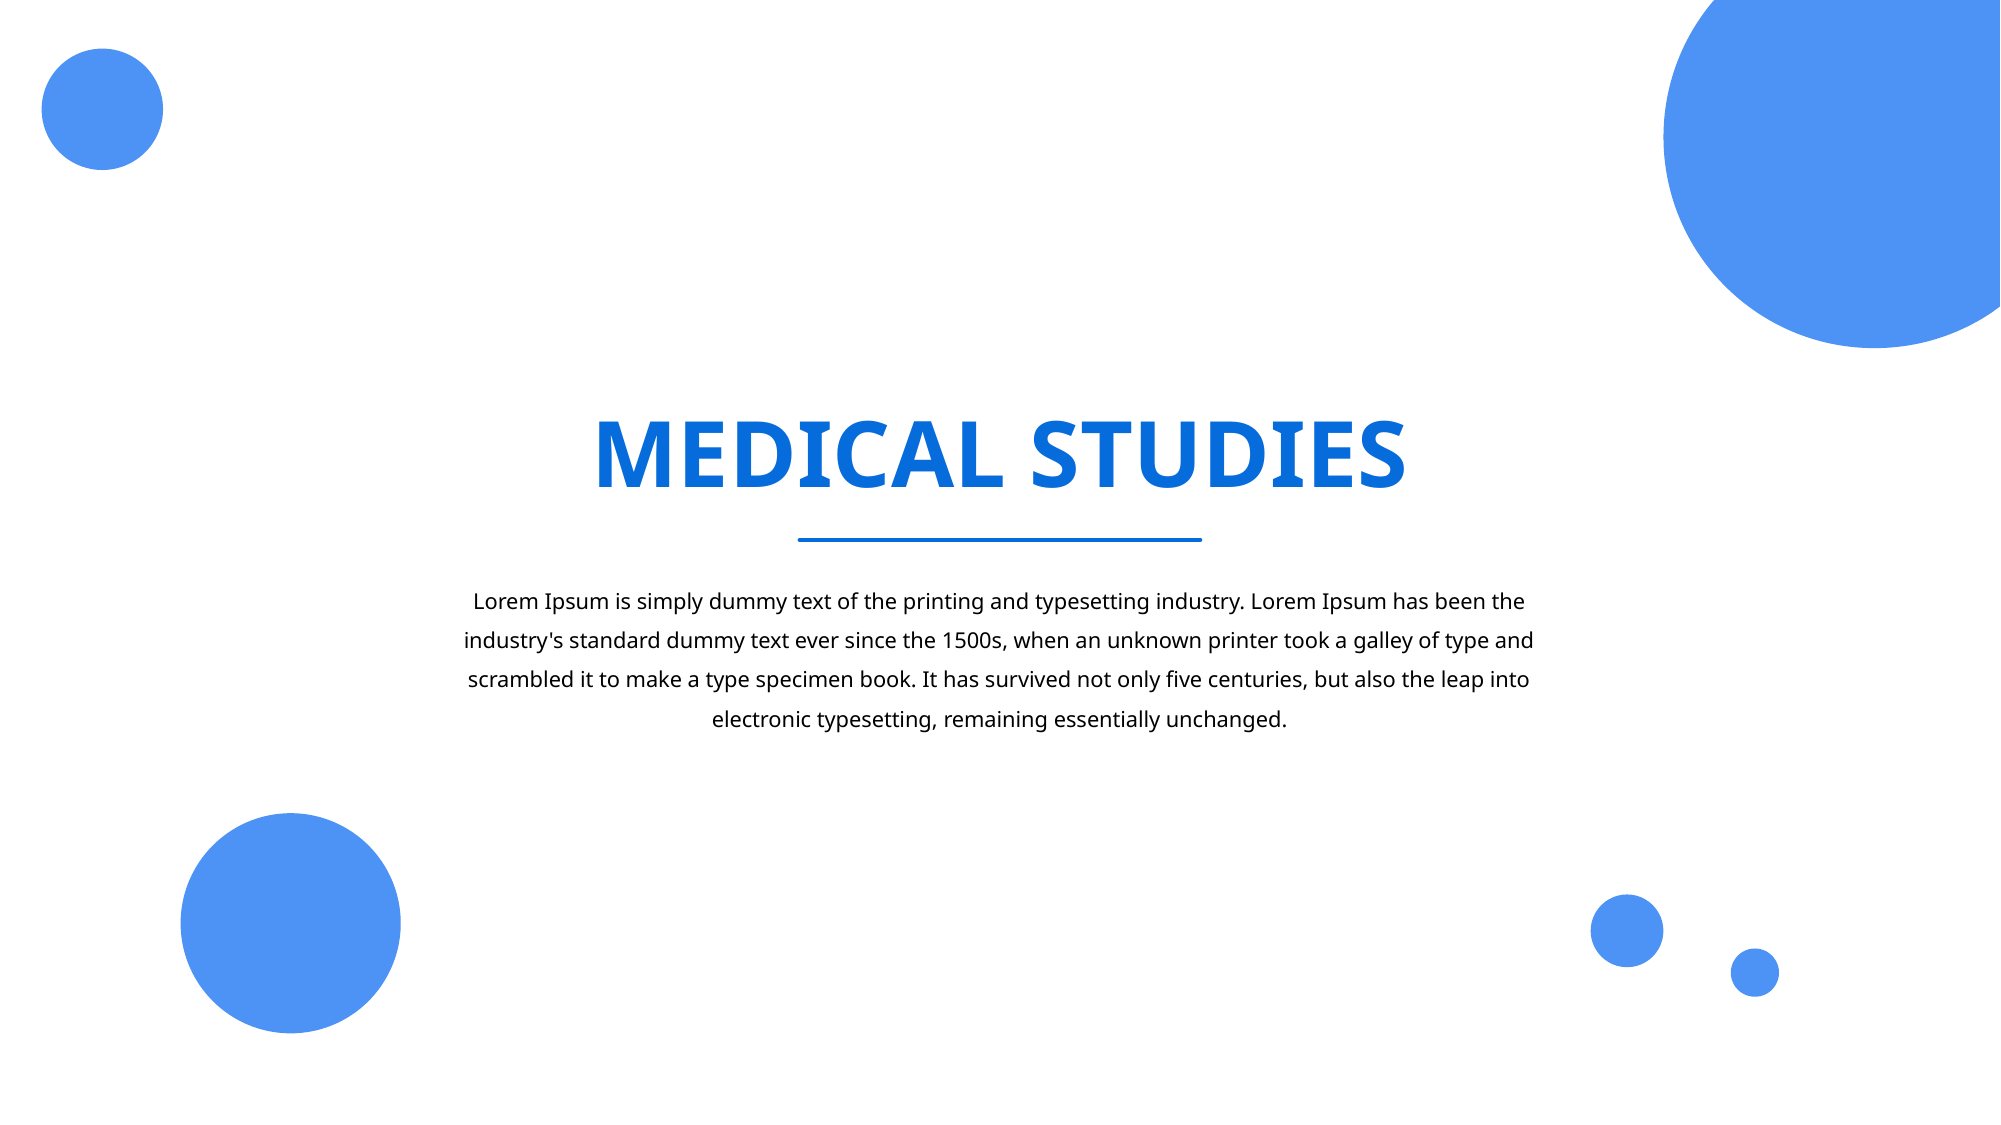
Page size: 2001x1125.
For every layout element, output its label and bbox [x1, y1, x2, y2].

text_box [438, 388, 1562, 737]
text_box [1662, 0, 2000, 350]
text_box [40, 47, 165, 172]
text_box [1589, 893, 1665, 969]
text_box [179, 812, 402, 1035]
text_box [1729, 947, 1781, 998]
